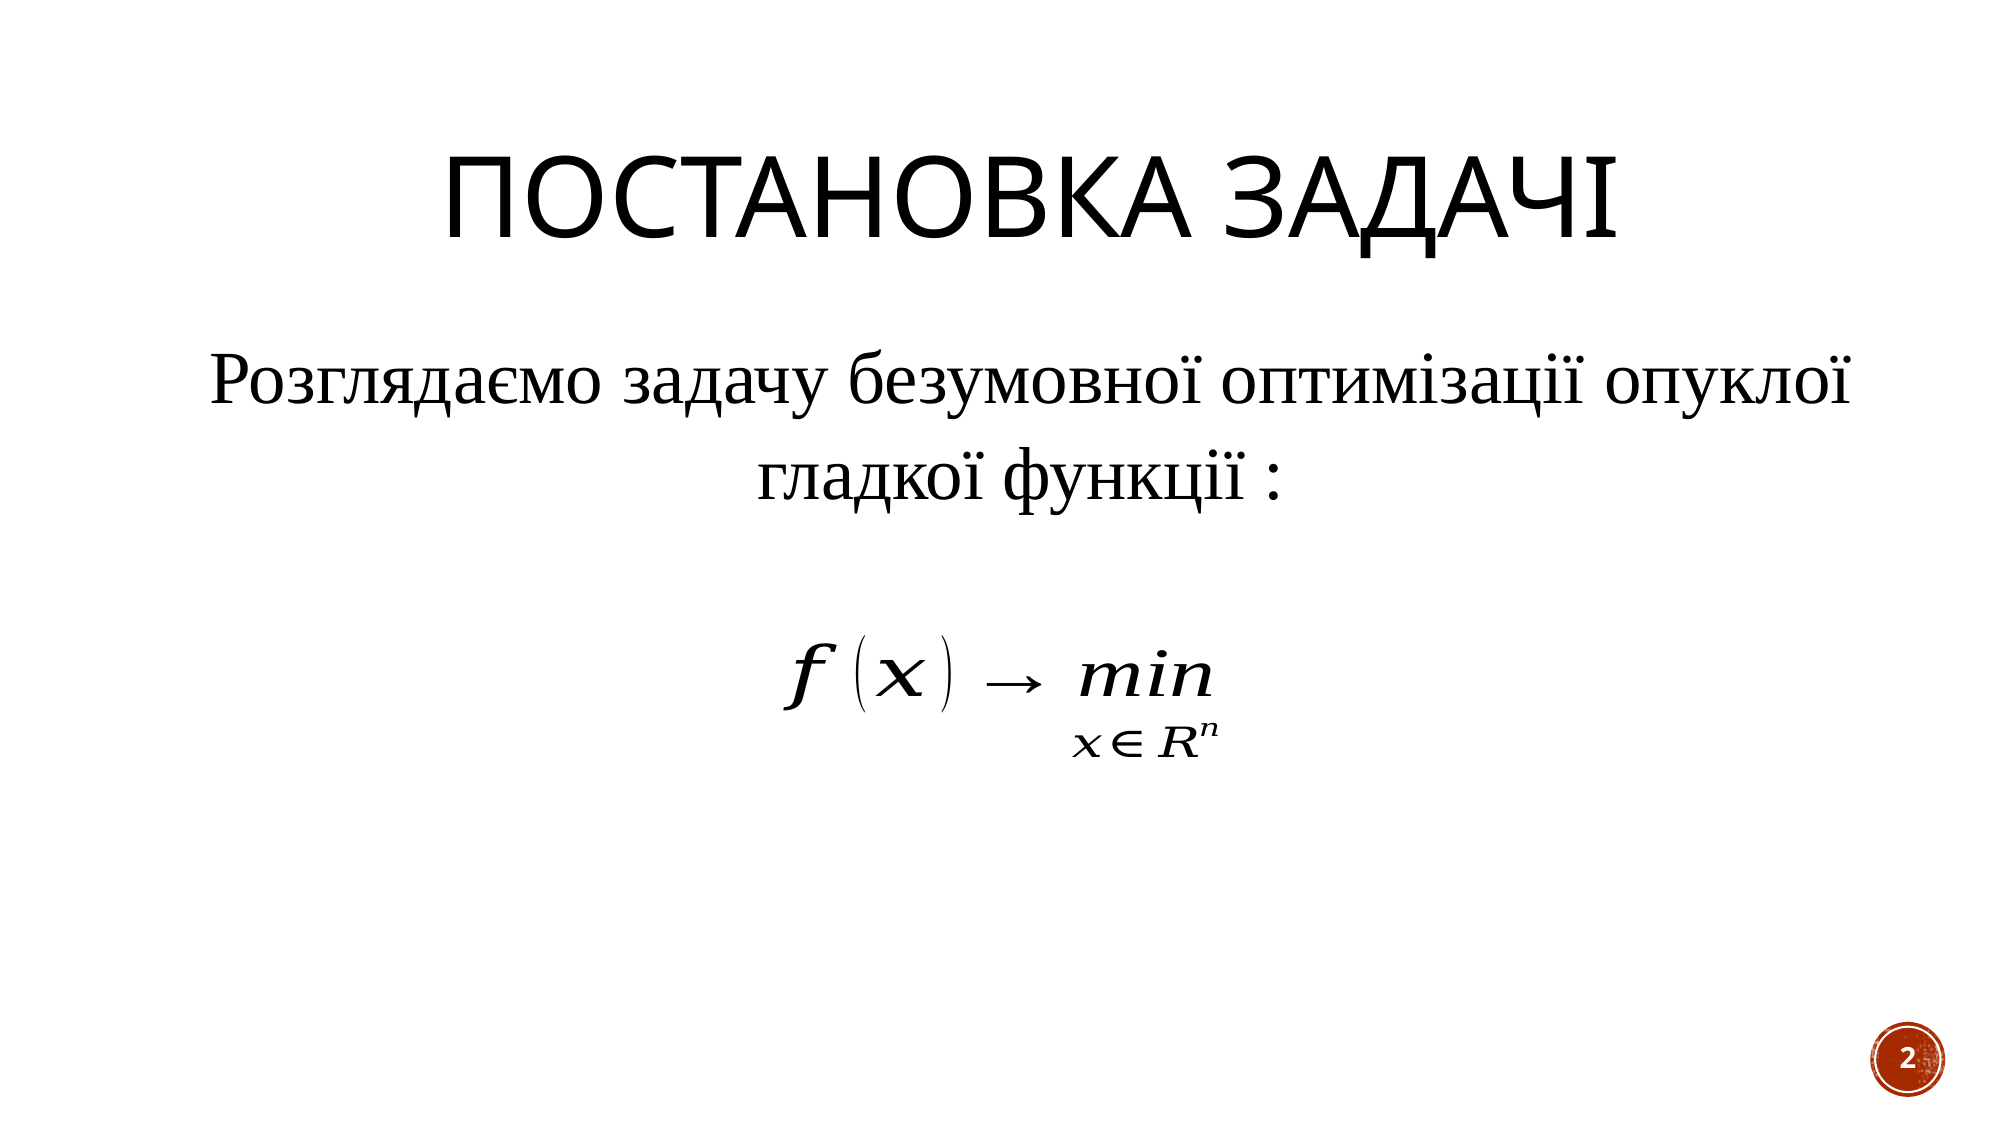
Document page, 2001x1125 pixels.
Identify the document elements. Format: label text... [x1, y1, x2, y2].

slide_number 2 [1855, 1028, 1961, 1089]
title Постановка задачі​ [205, 69, 1856, 333]
